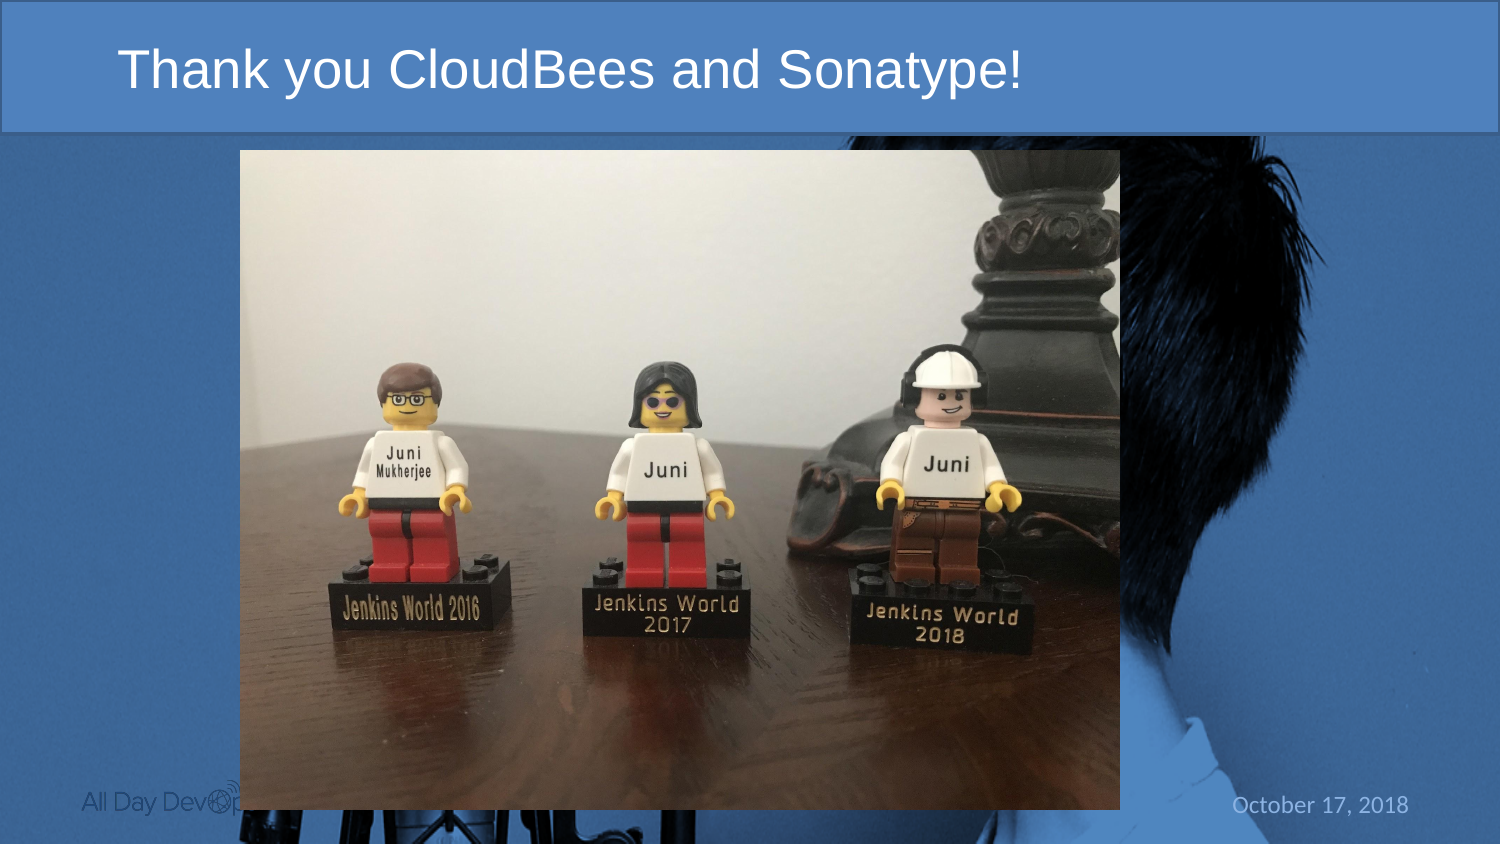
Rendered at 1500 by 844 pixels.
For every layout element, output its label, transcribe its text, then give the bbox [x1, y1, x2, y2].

picture [0, 136, 1500, 844]
list Thank you CloudBees and Sonatype! [75, 0, 1413, 135]
